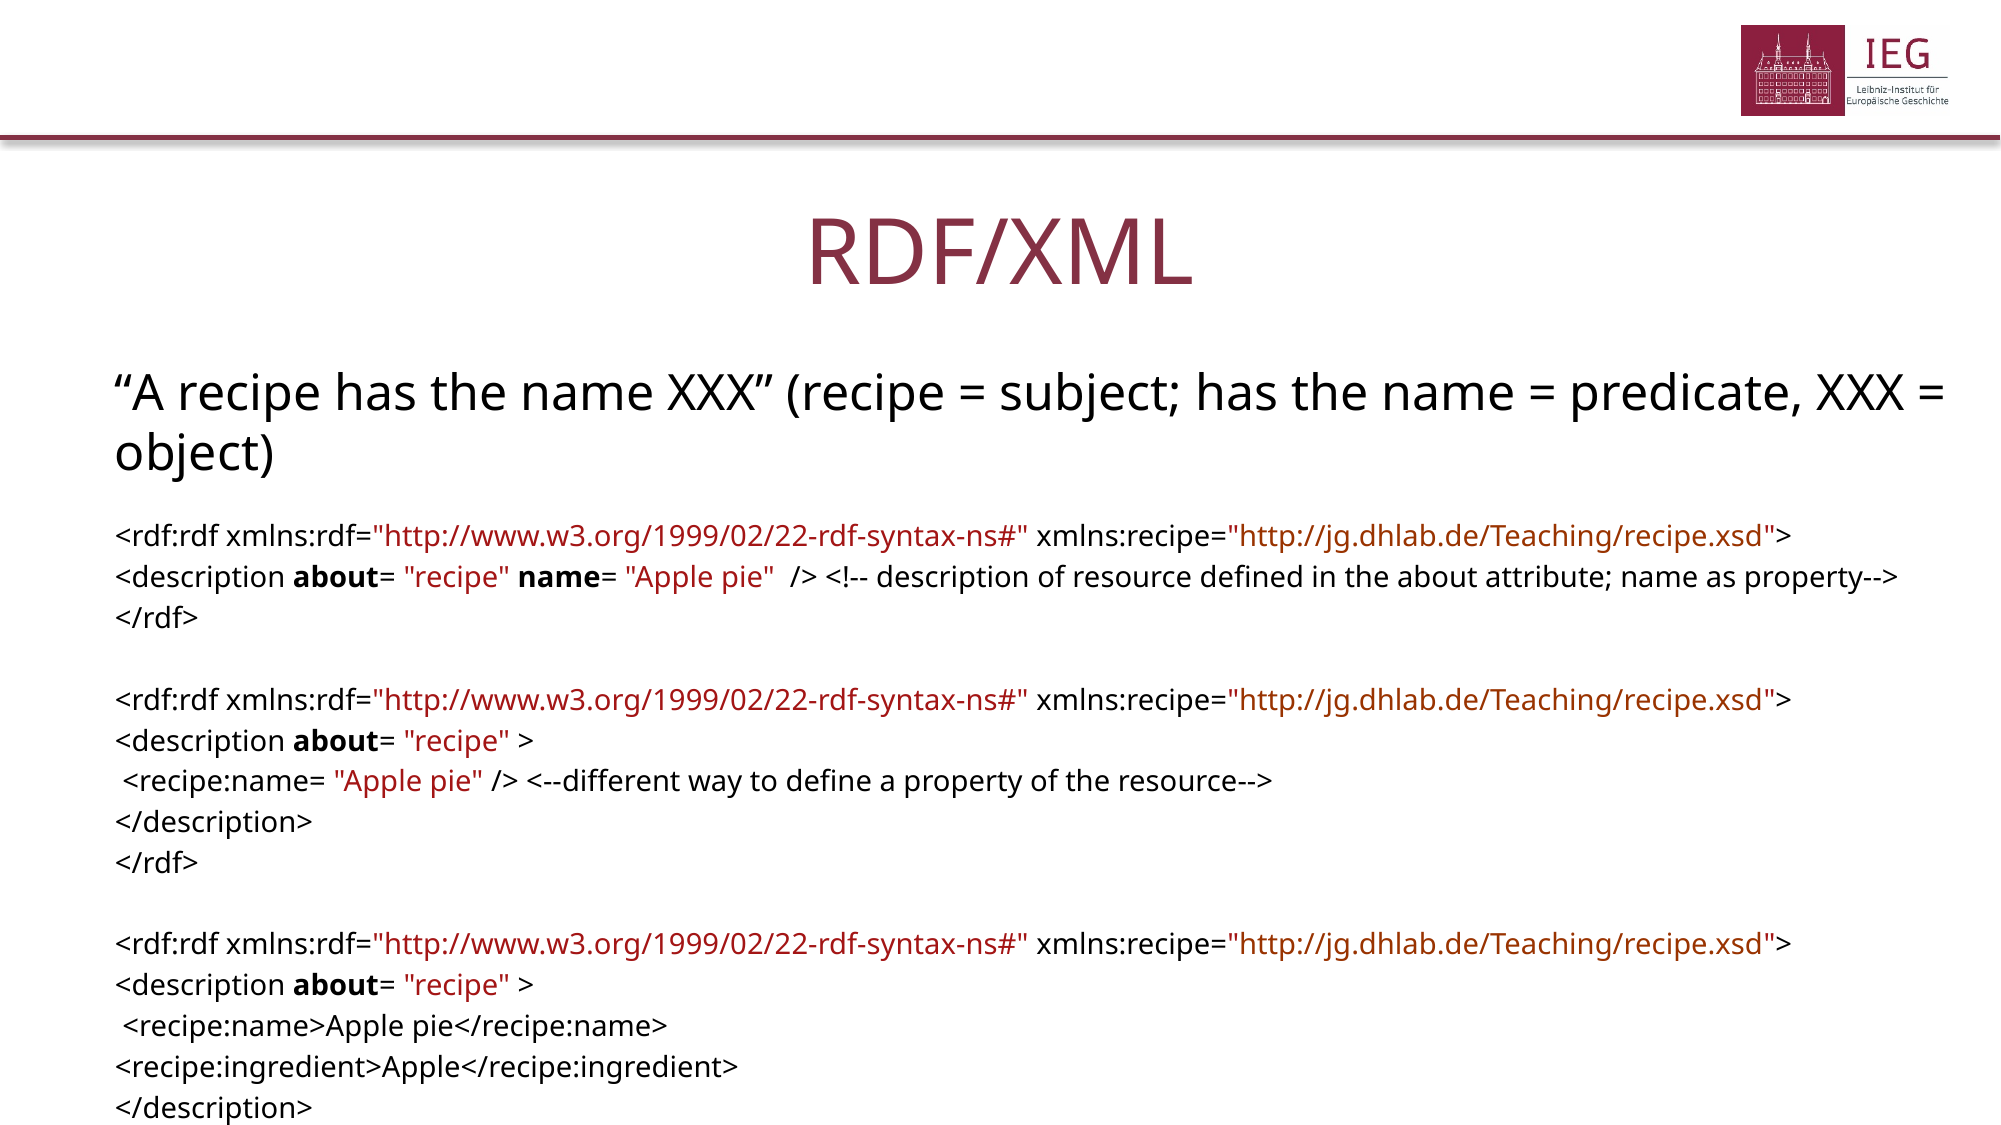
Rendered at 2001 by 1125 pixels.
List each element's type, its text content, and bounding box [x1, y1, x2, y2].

title RDF/XML [99, 154, 1900, 342]
picture [1741, 25, 1950, 116]
list “A recipe has the name XXX” (recipe = subject; has the name = predicate, XXX = object) <rdf:rdf xmlns:rdf="http://www.w3.org/1999/02/22-rdf-syntax-ns#" xmlns:recipe="http://jg.dhlab.de/Teaching/recipe.xsd"> <description about= "recipe" name= "Apple pie" /> <!-- description of resource defined in the about attribute; name as property--> </rdf> <rdf:rdf xmlns:rdf="http://www.w3.org/1999/02/22-rdf-syntax-ns#" xmlns:recipe="http://jg.dhlab.de/Teaching/recipe.xsd"> <description about= "recipe" > <recipe:name= "Apple pie" /> <--different way to define a property of the resource--> </description> </rdf> <rdf:rdf xmlns:rdf="http://www.w3.org/1999/02/22-rdf-syntax-ns#" xmlns:recipe="http://jg.dhlab.de/Teaching/recipe.xsd"> <description about= "recipe" > <recipe:name>Apple pie</recipe:name> <recipe:ingredient>Apple</recipe:ingredient> </description> </rdf> [99, 352, 2000, 1125]
